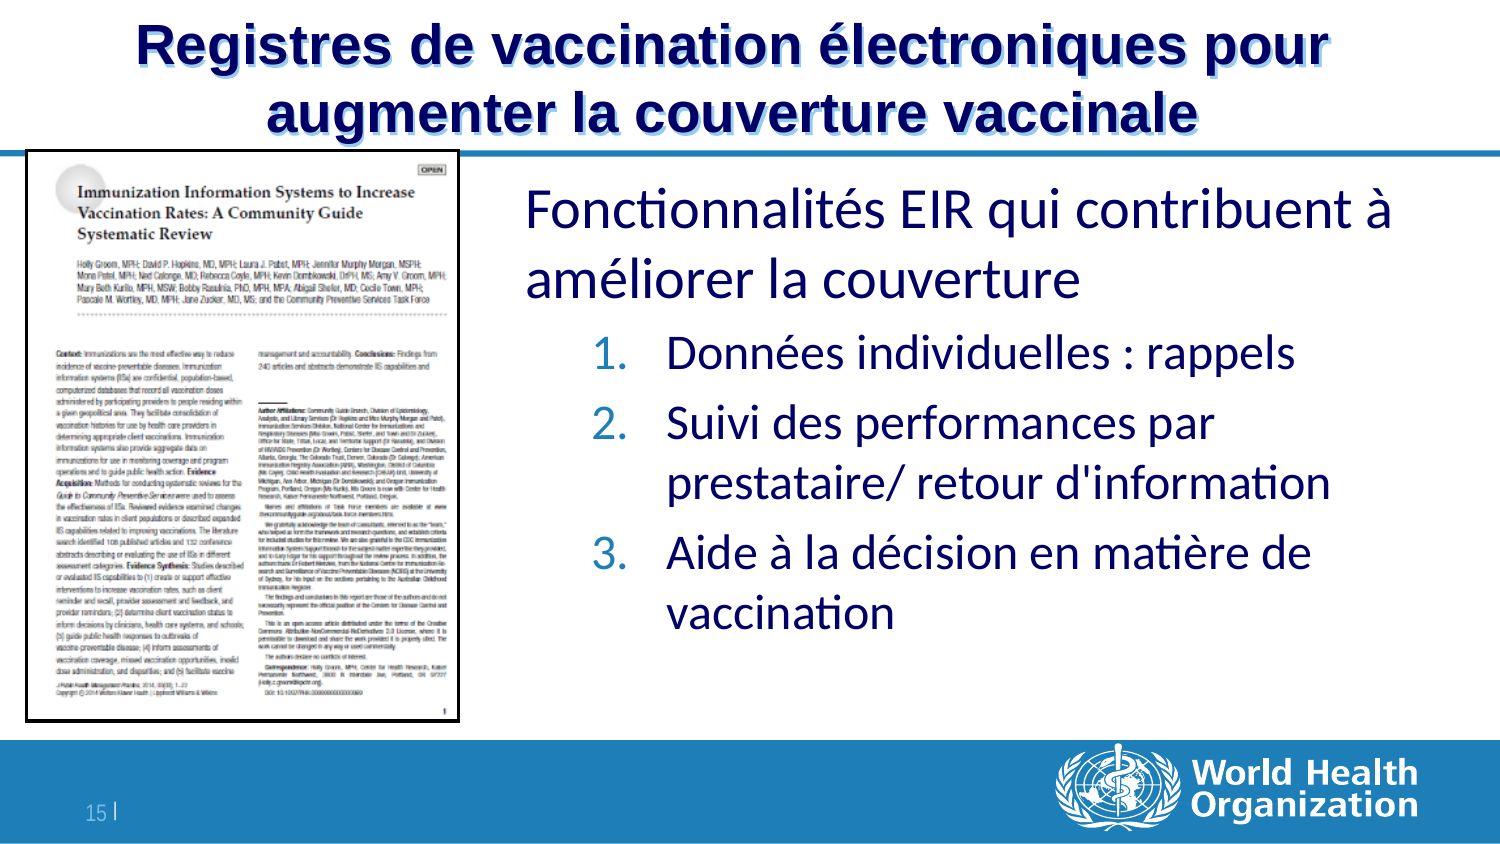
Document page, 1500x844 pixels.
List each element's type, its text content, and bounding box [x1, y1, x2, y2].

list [27, 152, 457, 720]
list Fonctionnalités EIR qui contribuent à améliorer la couverture Données individuelles : rappels Suivi des performances par prestataire/ retour d'information Aide à la décision en matière de vaccination [525, 169, 1413, 738]
title Registres de vaccination électroniques pour augmenter la couverture vaccinale [27, 0, 1438, 153]
